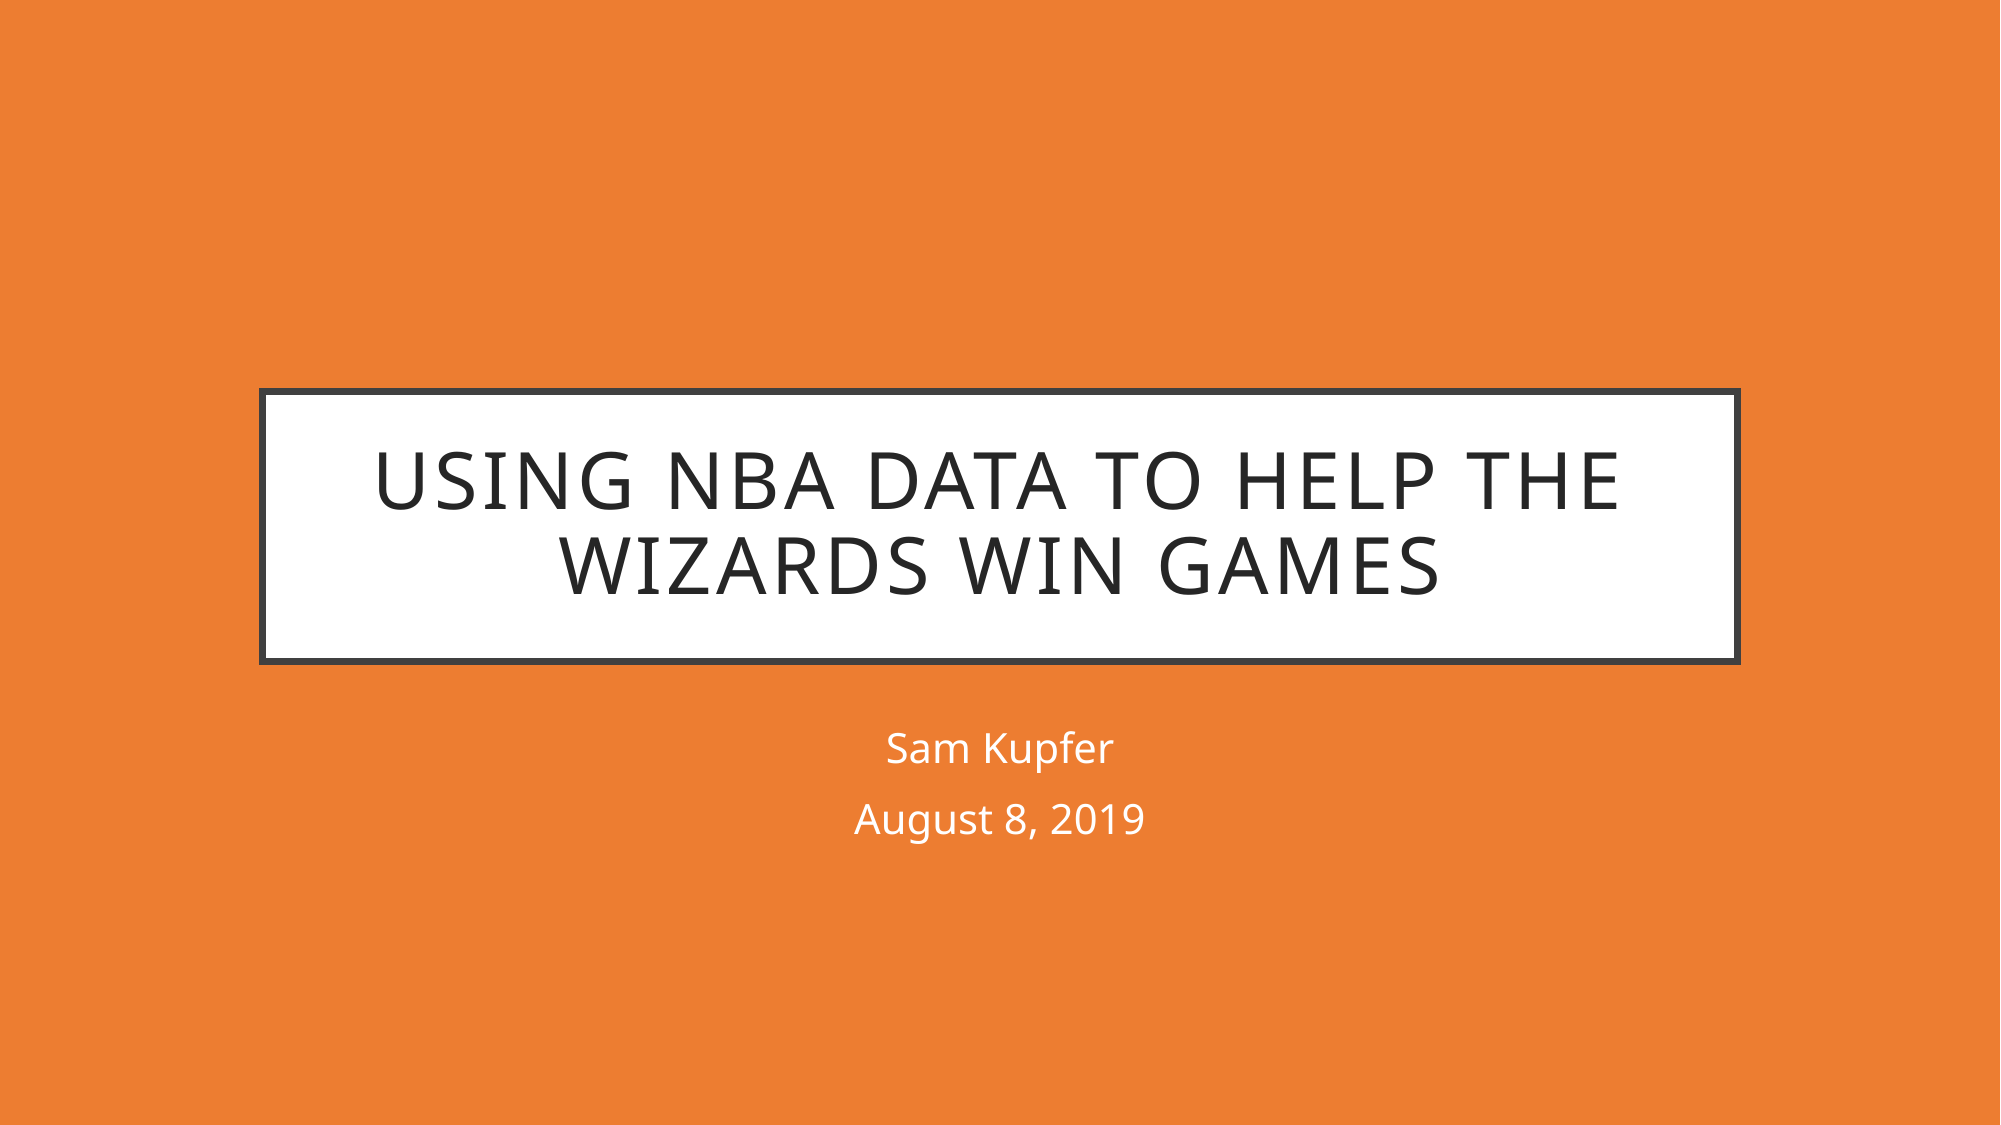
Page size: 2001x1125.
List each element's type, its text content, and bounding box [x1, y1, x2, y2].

subtitle Sam Kupfer August 8, 2019 [442, 713, 1558, 918]
title Using NBA Data To Help the Wizards Win Games [259, 388, 1741, 665]
